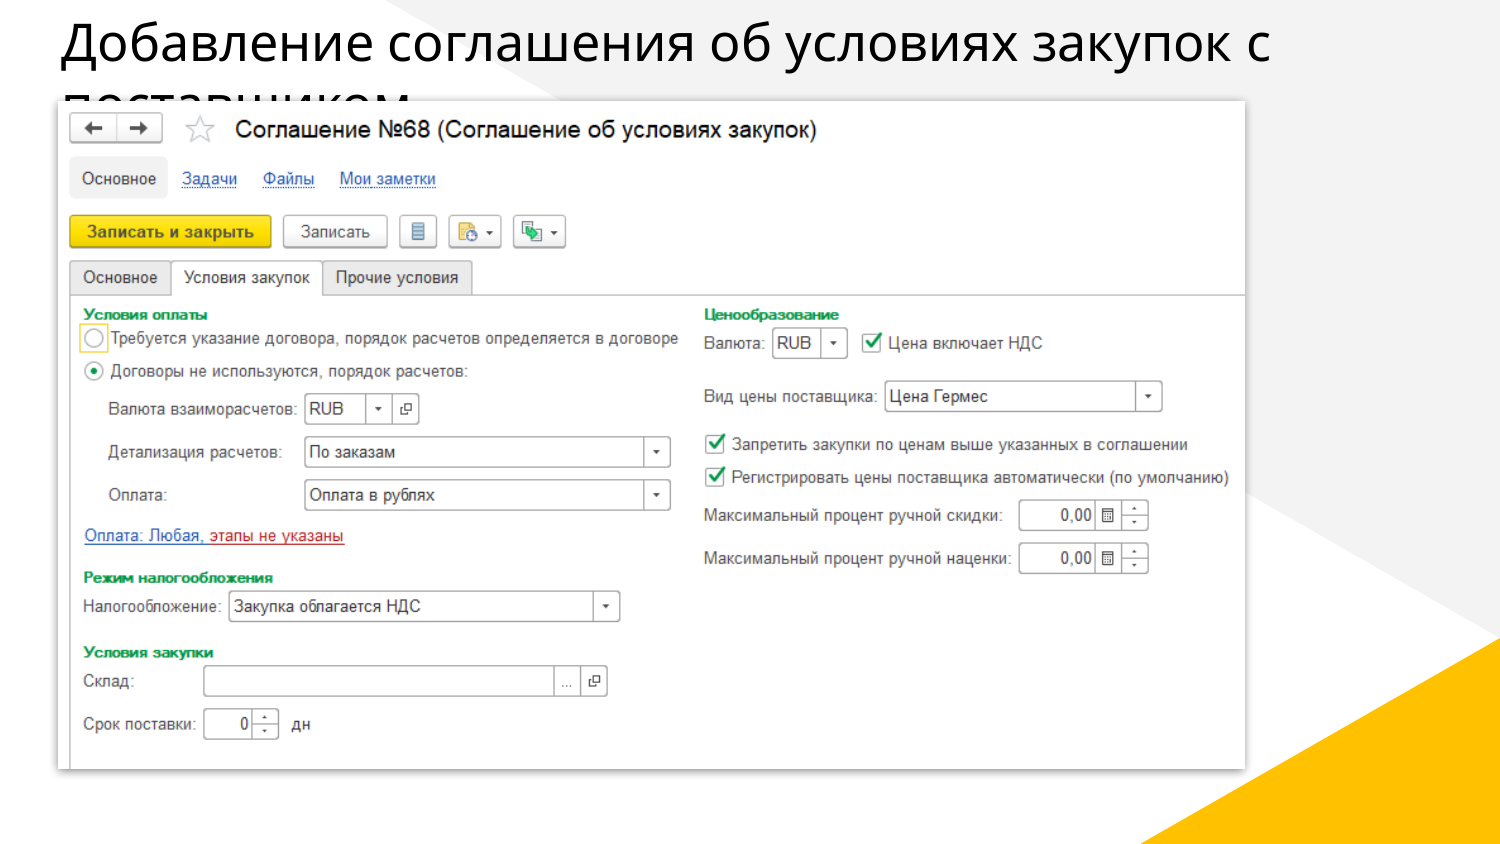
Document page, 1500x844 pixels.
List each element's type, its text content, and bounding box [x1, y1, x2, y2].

title Добавление соглашения об условиях закупок с поставщиком [46, 0, 1500, 176]
picture [58, 100, 1245, 770]
